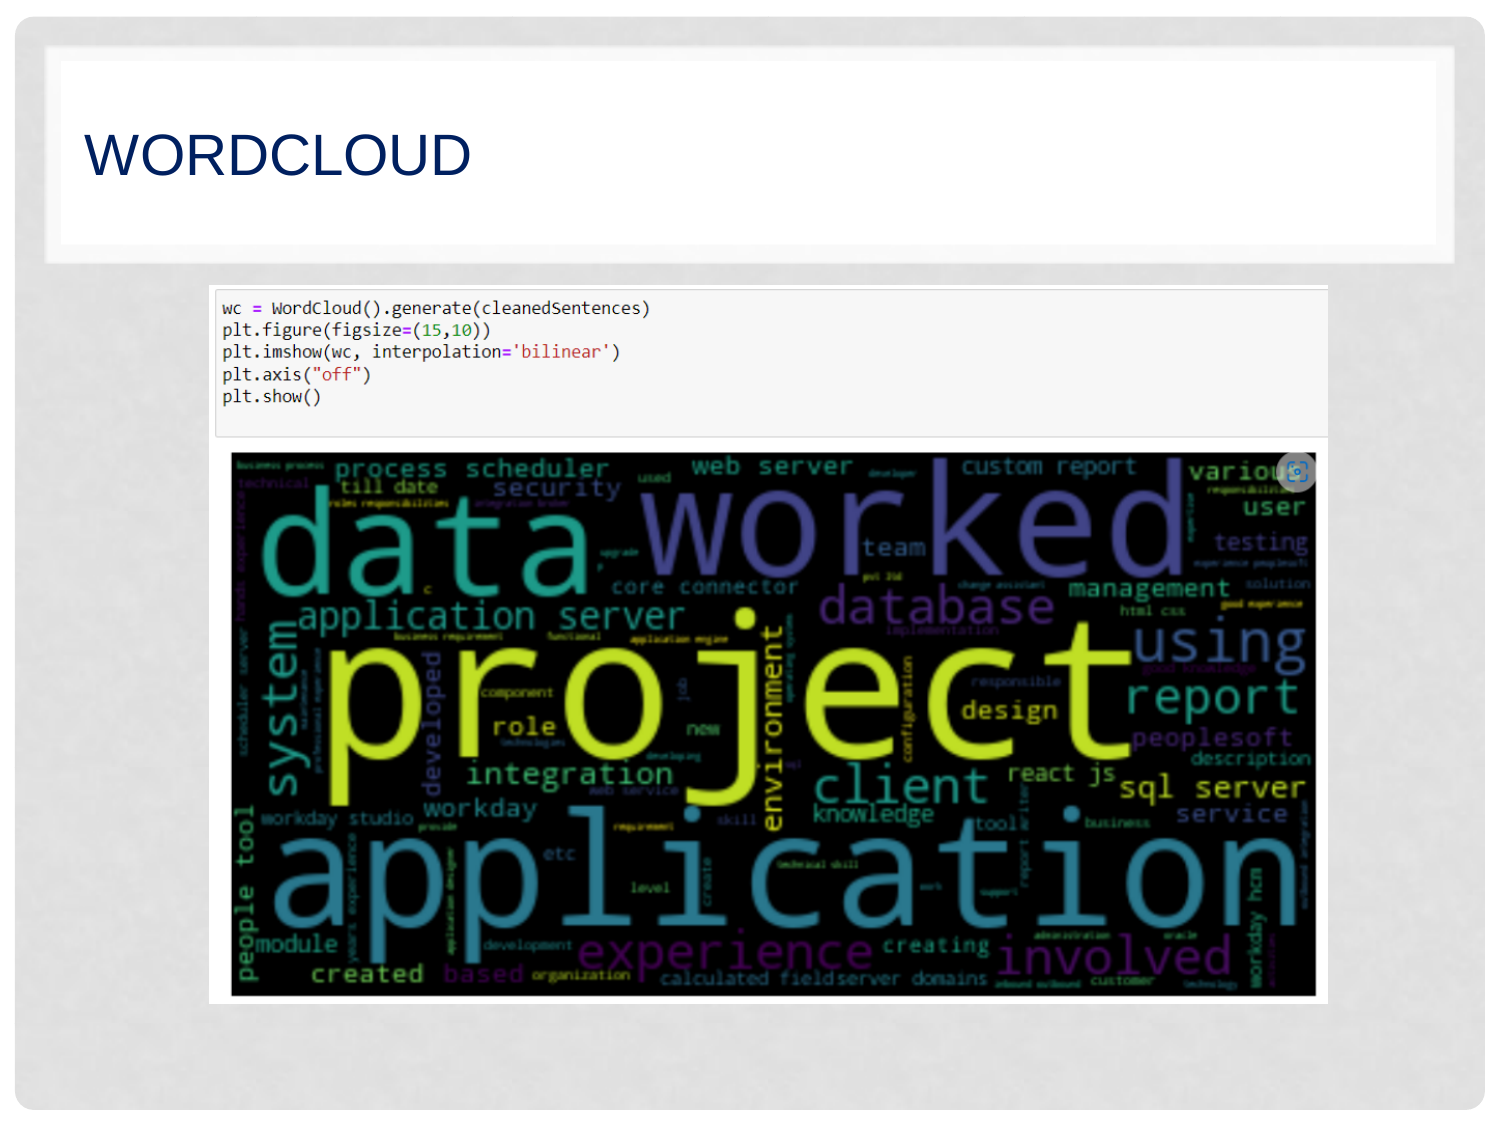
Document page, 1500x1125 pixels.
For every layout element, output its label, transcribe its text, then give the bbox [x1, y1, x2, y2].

title WORdcloud [69, 66, 1425, 238]
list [209, 285, 1328, 1004]
